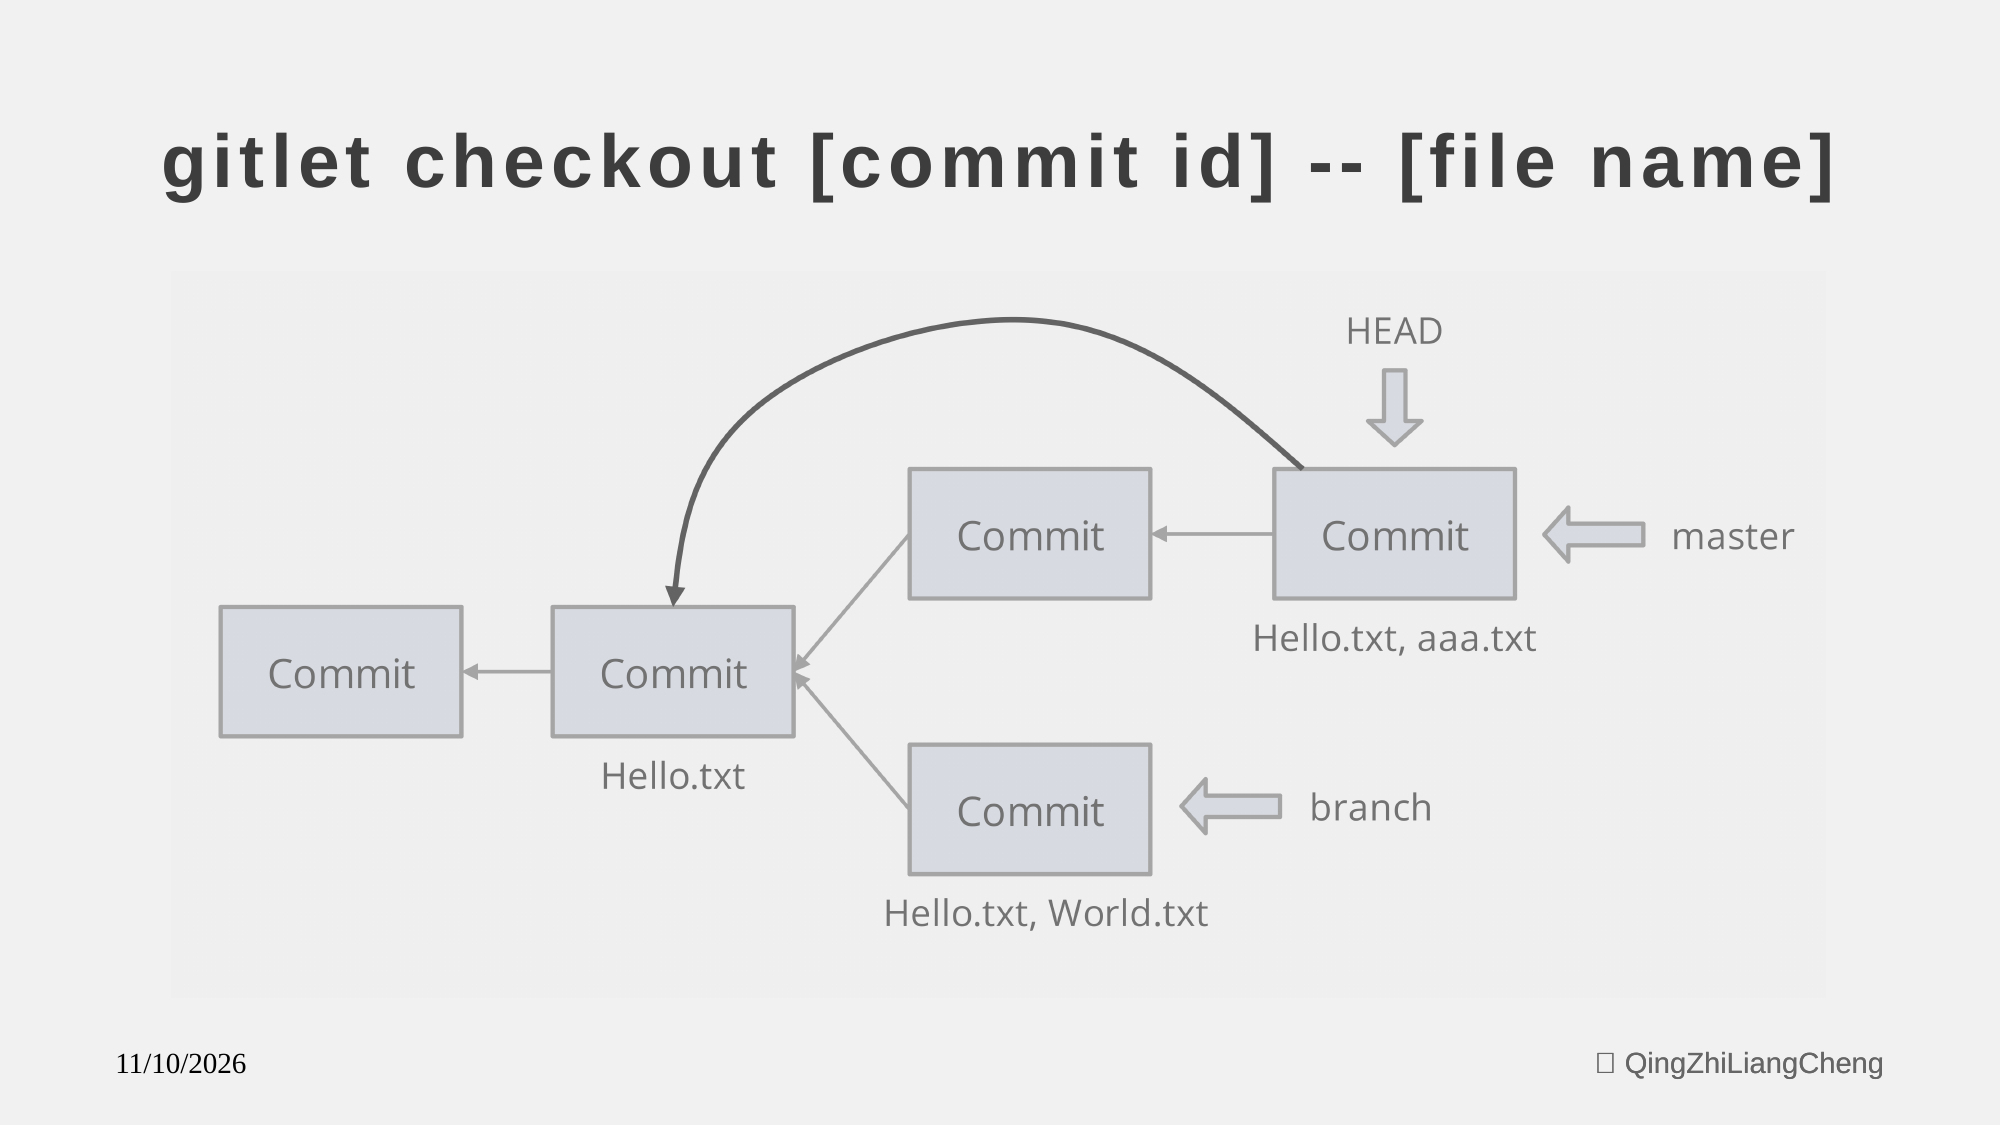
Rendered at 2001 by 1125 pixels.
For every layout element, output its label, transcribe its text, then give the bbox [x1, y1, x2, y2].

slide_number [100, 1035, 544, 1088]
title gitlet checkout [commit id] -- [file name] [99, 99, 1900, 216]
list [171, 271, 1826, 999]
